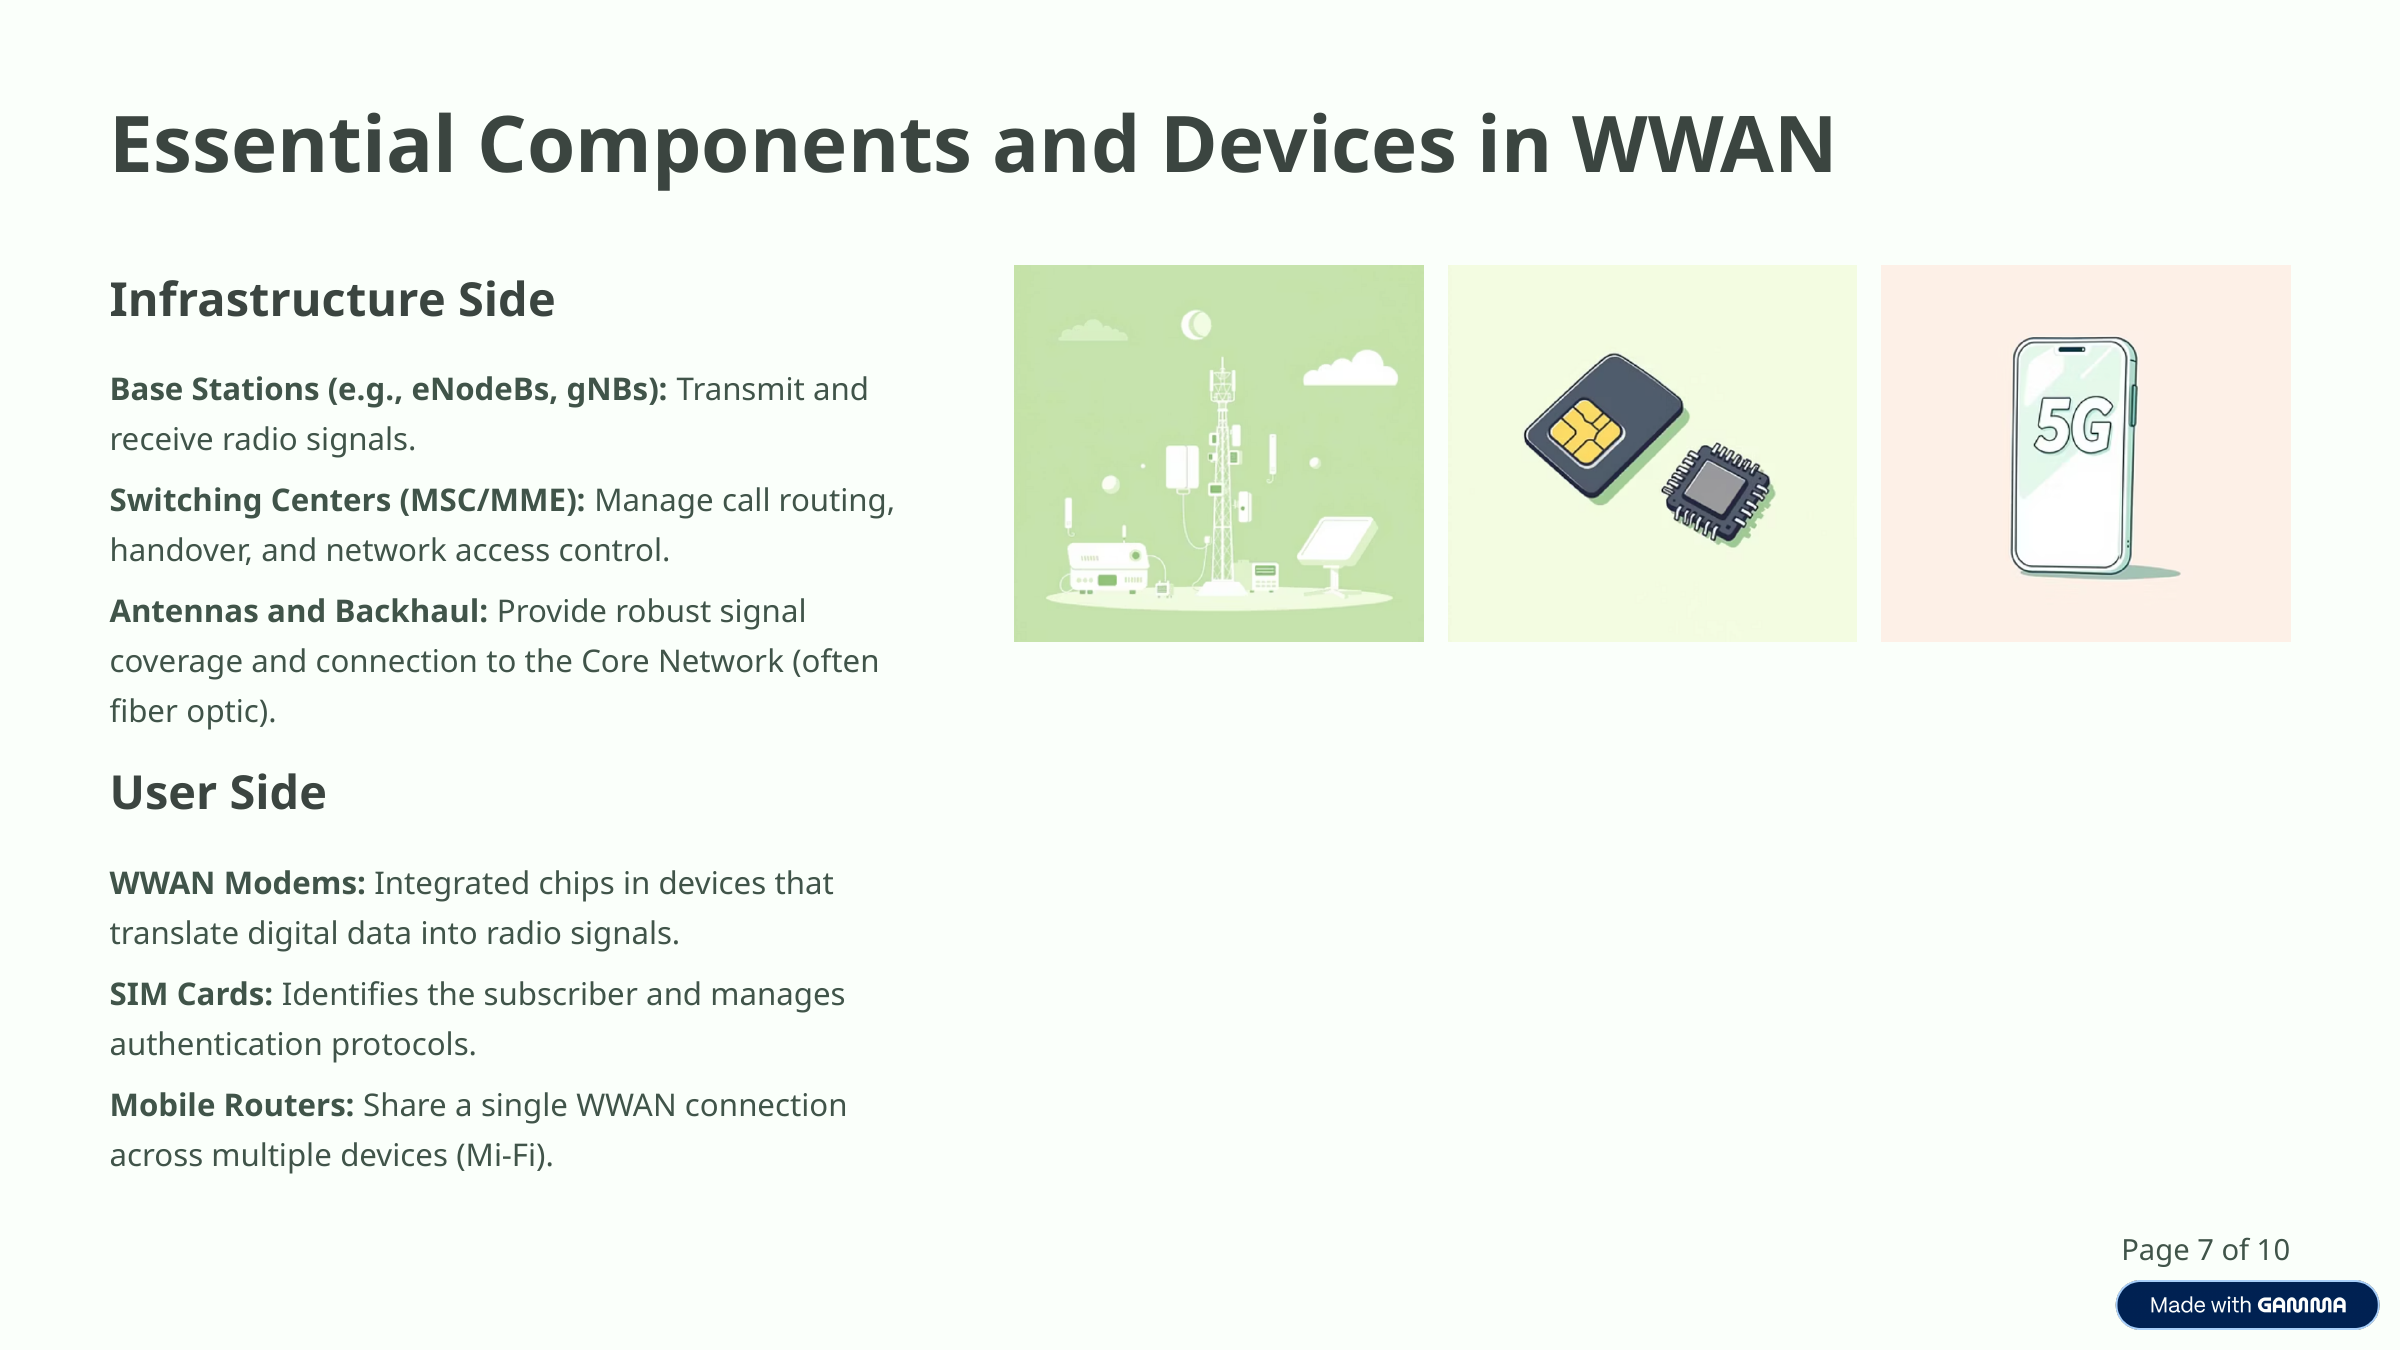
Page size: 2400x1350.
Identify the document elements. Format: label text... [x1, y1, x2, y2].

picture [1881, 265, 2291, 642]
text_box Essential Components and Devices in WWAN [109, 90, 1883, 189]
text_box User Side [109, 760, 579, 820]
text_box SIM Cards: Identifies the subscriber and manages authentication protocols. [109, 961, 936, 1062]
text_box Base Stations (e.g., eNodeBs, gNBs): Transmit and receive radio signals. [109, 356, 936, 458]
text_box Antennas and Backhaul: Provide robust signal coverage and connection to the Core Network (often fiber optic). [109, 579, 936, 730]
text_box WWAN Modems: Integrated chips in devices that translate digital data into radio signals. [109, 850, 936, 951]
picture [2106, 1271, 2389, 1339]
picture [1448, 265, 1857, 642]
text_box Mobile Routers: Share a single WWAN connection across multiple devices (Mi-Fi). [109, 1072, 936, 1173]
text_box Page 7 of 10 [109, 1218, 2291, 1259]
text_box Switching Centers (MSC/MME): Manage call routing, handover, and network access control. [109, 468, 936, 569]
text_box Infrastructure Side [109, 266, 579, 326]
picture [1014, 265, 1424, 642]
